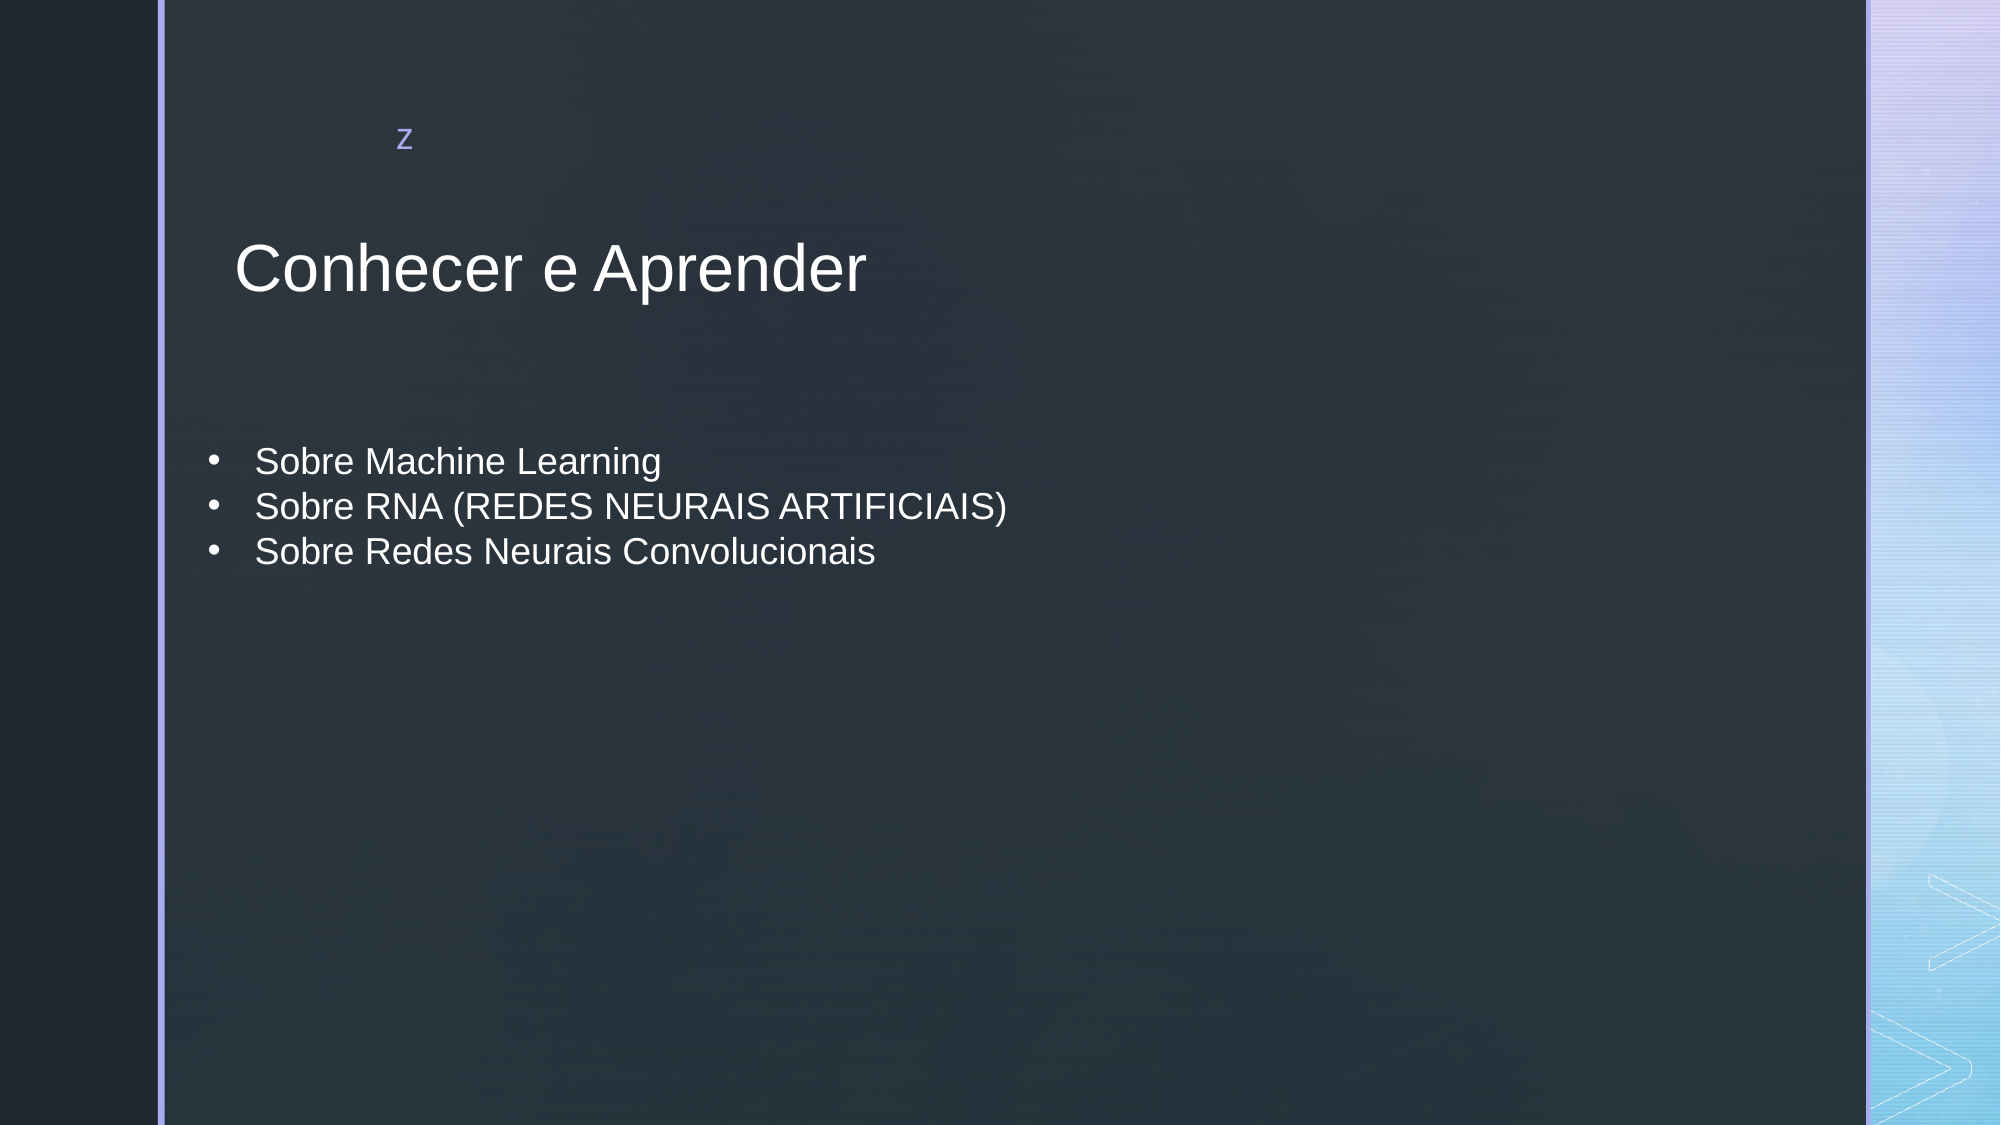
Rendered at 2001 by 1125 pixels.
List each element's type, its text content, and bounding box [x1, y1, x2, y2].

text_box Conhecer e Aprender [219, 217, 1221, 313]
text_box Sobre Machine Learning Sobre RNA (REDES NEURAIS ARTIFICIAIS) Sobre Redes Neurais Convolucionais [192, 429, 1194, 580]
picture [1871, 0, 2001, 1125]
